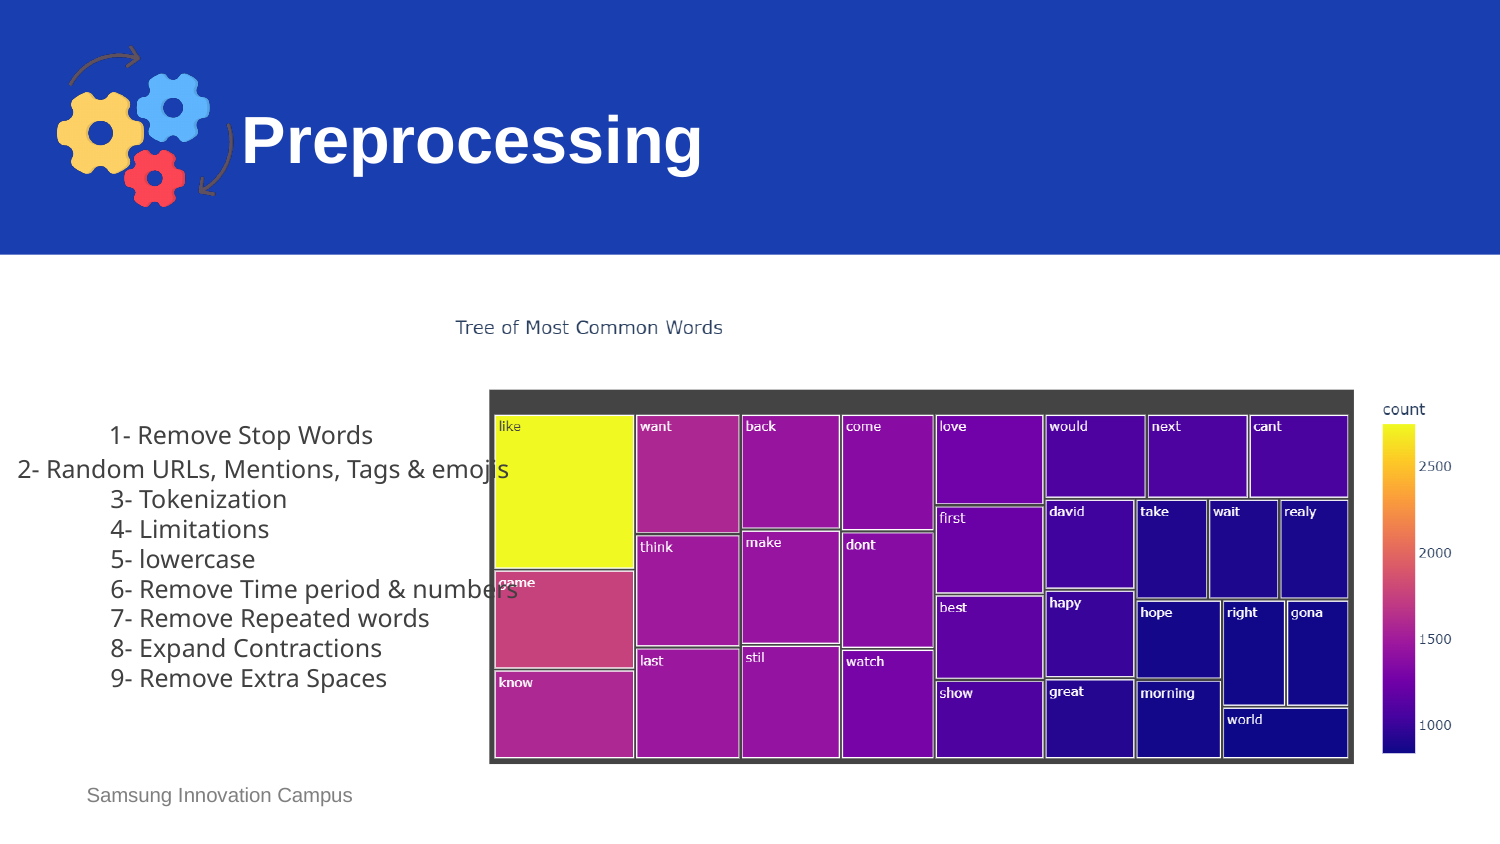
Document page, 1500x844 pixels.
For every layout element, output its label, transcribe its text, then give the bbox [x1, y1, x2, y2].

text_box Preprocessing [247, 96, 744, 177]
picture [414, 278, 1472, 790]
picture [47, 28, 243, 224]
text_box 1- Remove Stop Words 2- Random URLs, Mentions, Tags & emojis 3- Tokenization 4- Limitations 5- lowercase 6- Remove Time period & numbers 7- Remove Repeated words 8- Expand Contractions 9- Remove Extra Spaces [0, 476, 409, 780]
